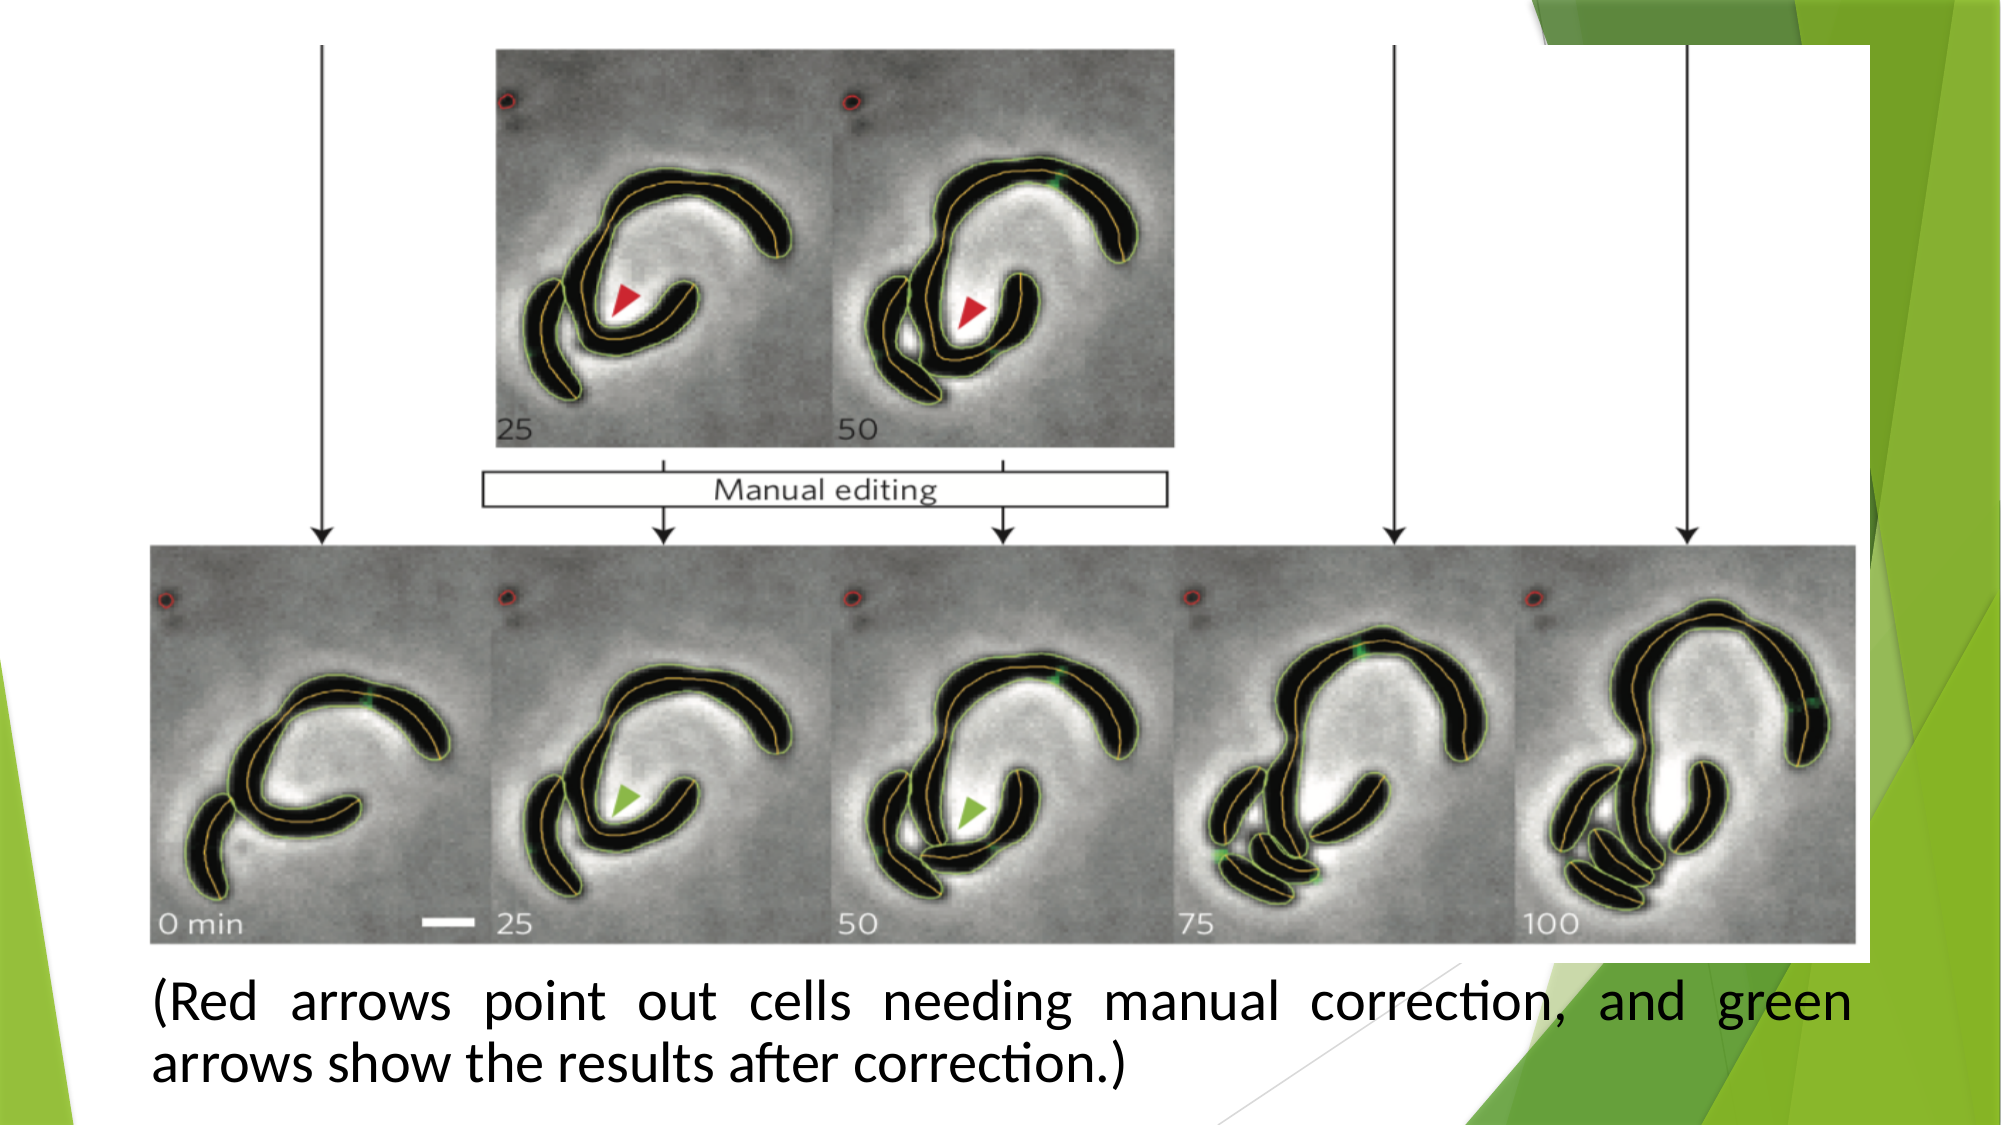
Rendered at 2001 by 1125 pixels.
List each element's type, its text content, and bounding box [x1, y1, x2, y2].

text_box (Red arrows point out cells needing manual correction, and green arrows show the results after correction.) [136, 971, 1870, 1125]
text_box [39, 0, 1967, 380]
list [136, 44, 1870, 963]
